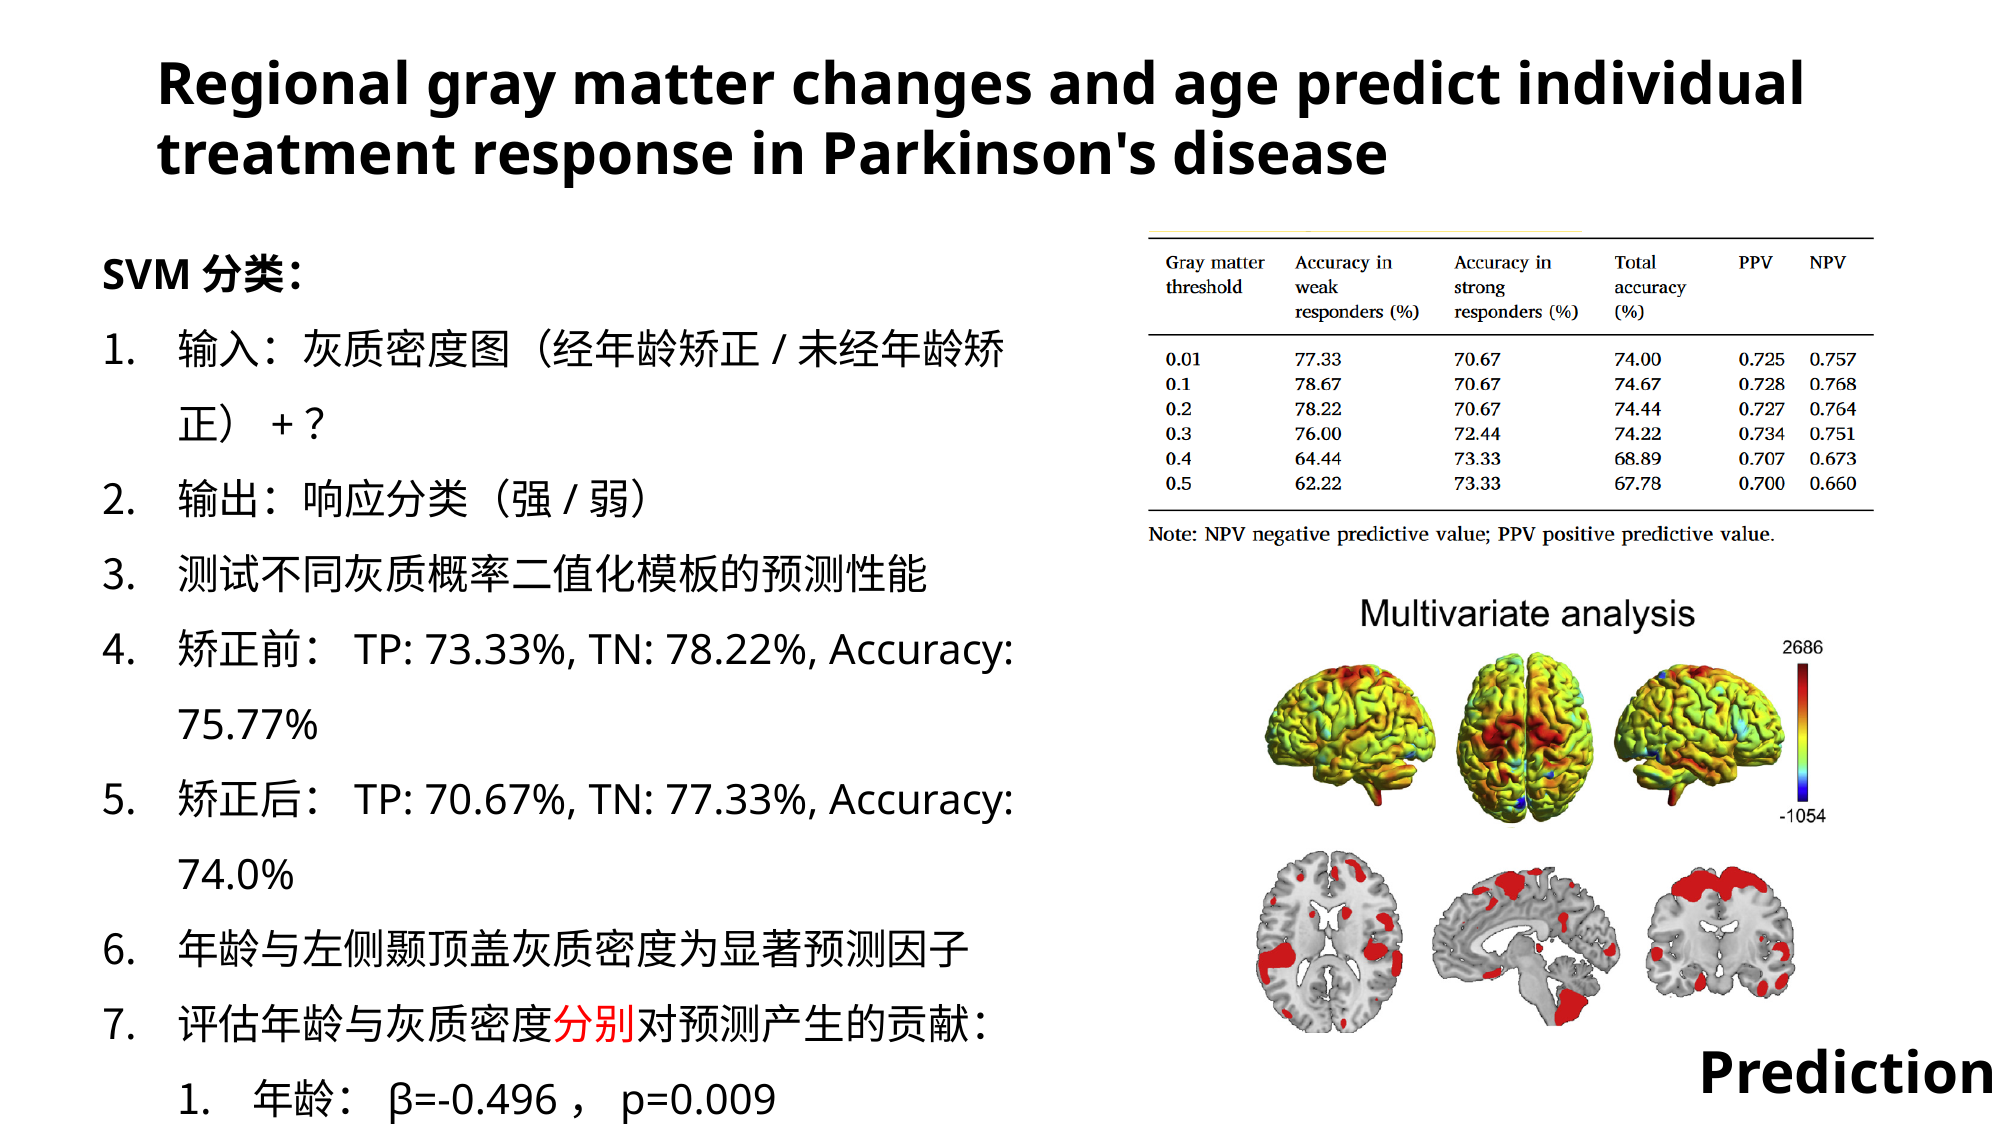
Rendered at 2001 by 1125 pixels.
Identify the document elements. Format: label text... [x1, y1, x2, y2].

picture [1144, 231, 1875, 549]
text_box Regional gray matter changes and age predict individual treatment response in Parkinson's disease [141, 38, 1859, 194]
text_box SVM分类： 输入：灰质密度图（经年龄矫正/未经年龄矫正）+？ 输出：响应分类（强/弱） 测试不同灰质概率二值化模板的预测性能 矫正前：TP: 73.33%, TN: 78.22%, Accuracy: 75.77% 矫正后：TP: 70.67%, TN: 77.33%, Accuracy: 74.0% 年龄与左侧颞顶盖灰质密度为显著预测因子 评估年龄与灰质密度分别对预测产生的贡献： 年龄：β=-0.496，p=0.009 左侧颞顶盖灰质密度：β=0.456，p=0.006 [87, 215, 1075, 1125]
picture [1256, 585, 1831, 1033]
text_box Prediction [1683, 1028, 2000, 1113]
